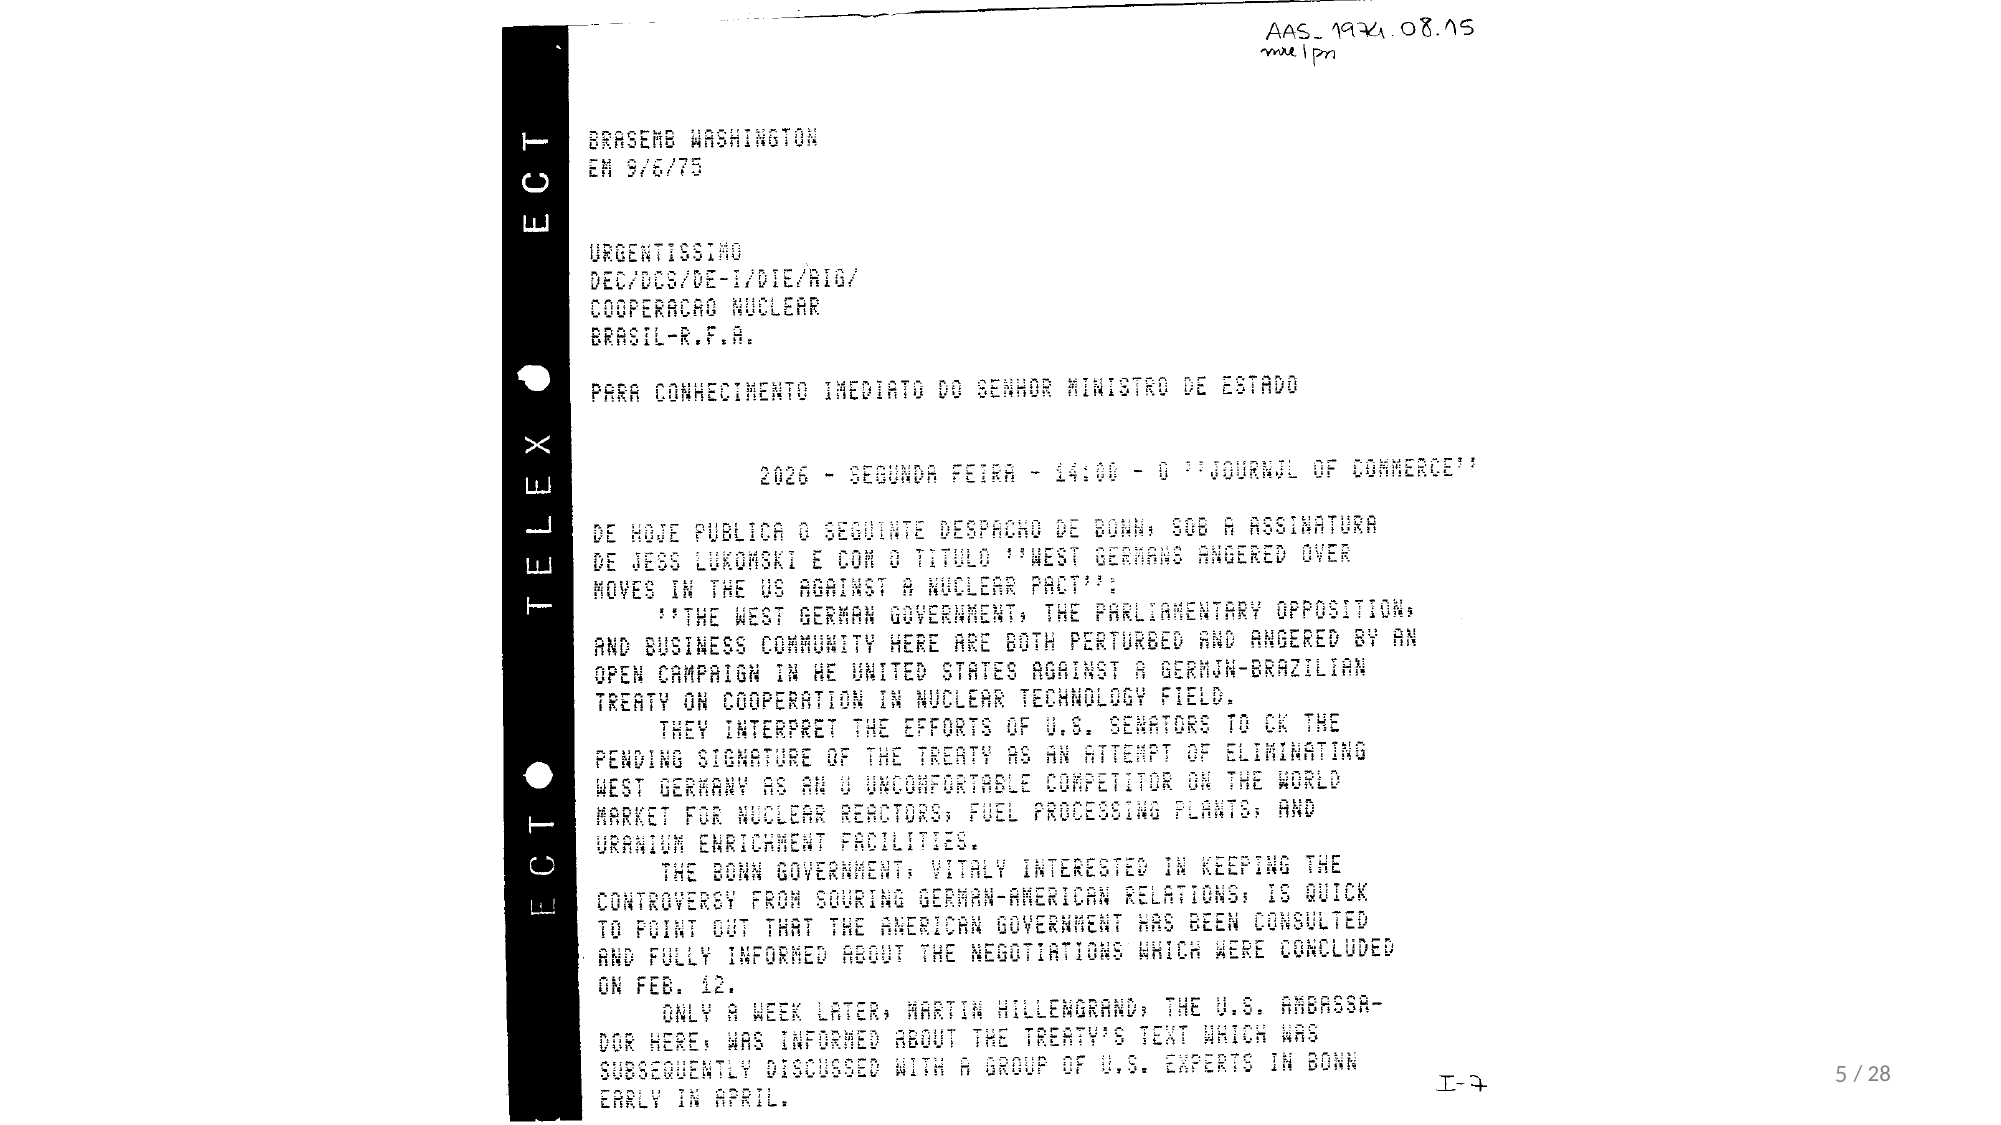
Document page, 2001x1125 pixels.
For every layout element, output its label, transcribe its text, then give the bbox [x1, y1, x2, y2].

picture [502, 0, 1498, 1125]
slide_number 5 [1498, 1042, 1863, 1103]
